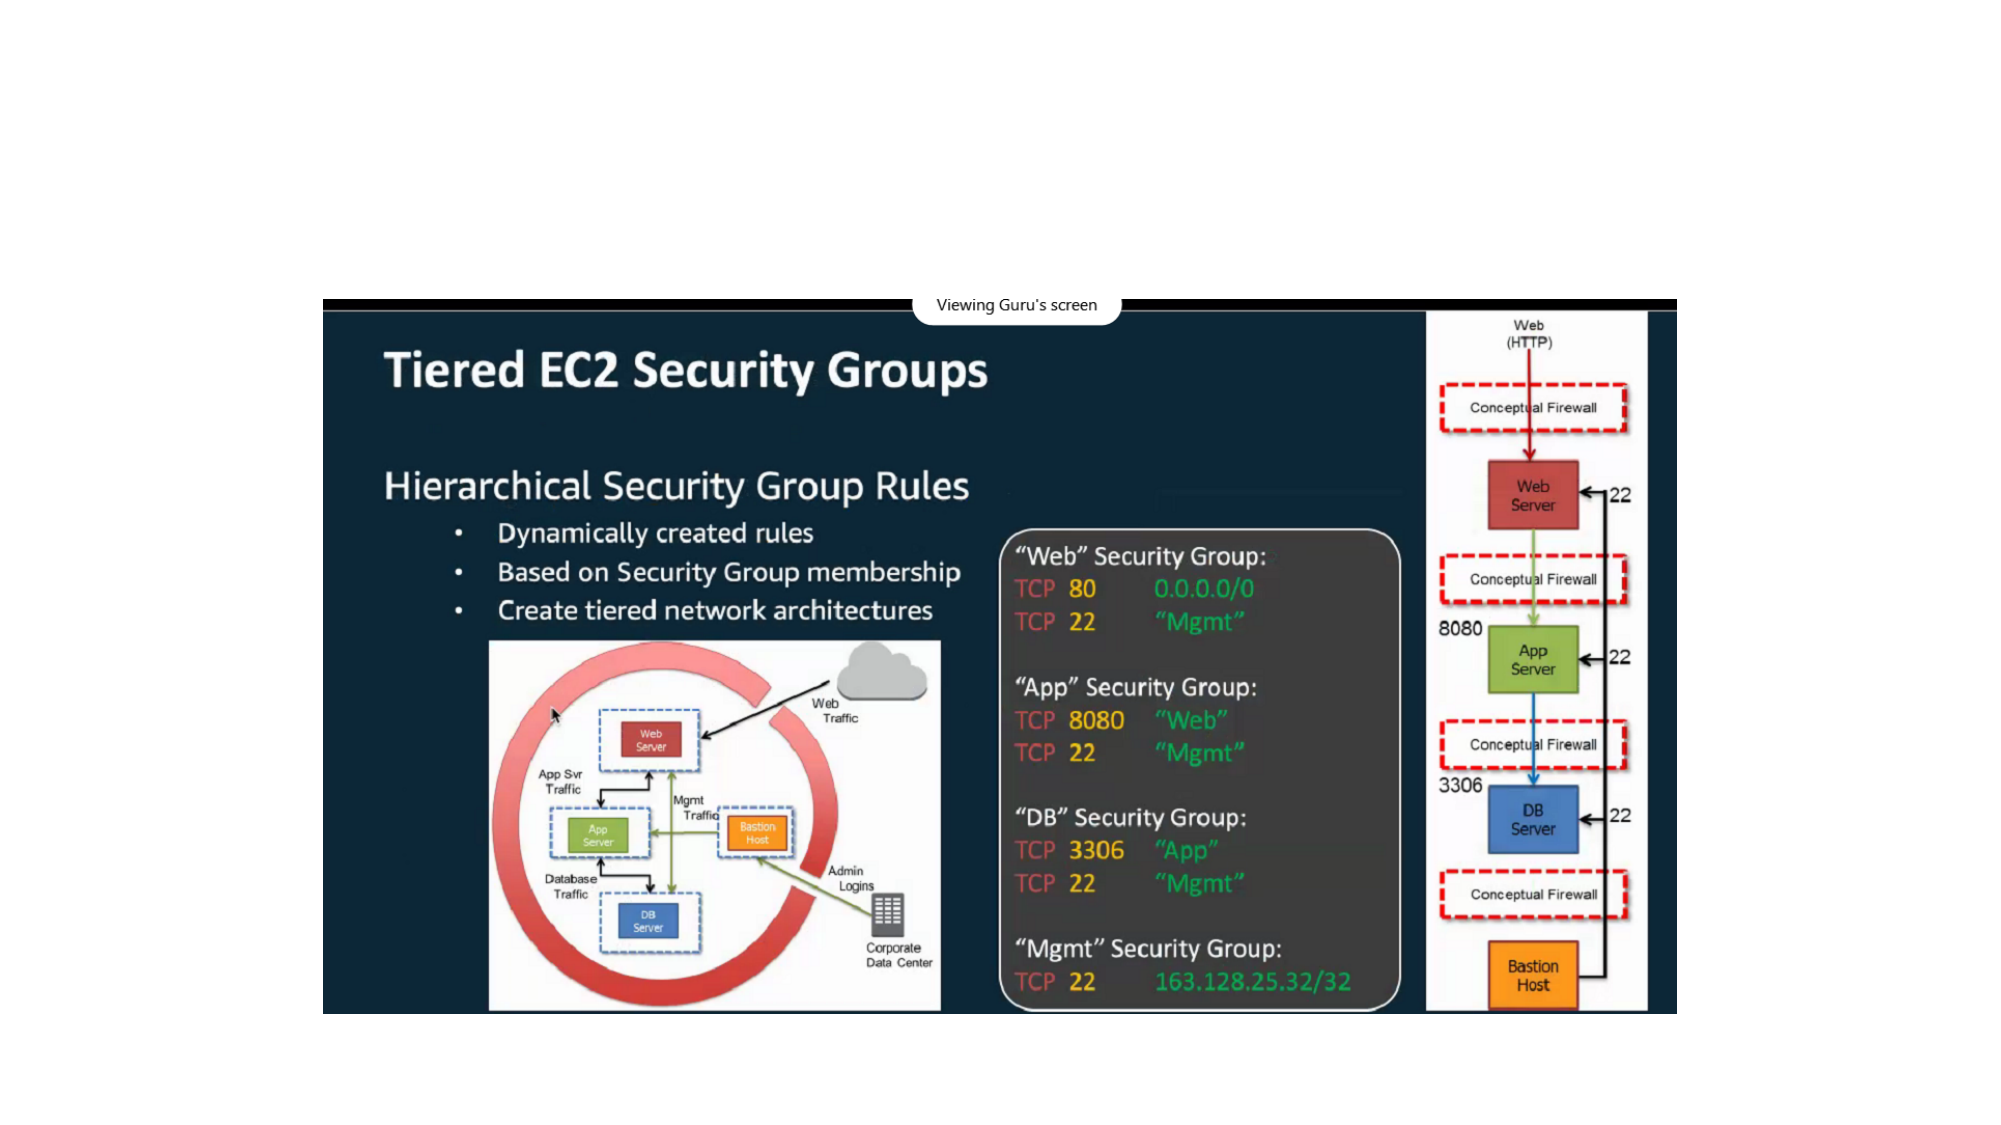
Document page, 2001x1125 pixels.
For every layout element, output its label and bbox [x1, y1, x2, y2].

list [323, 299, 1677, 1014]
